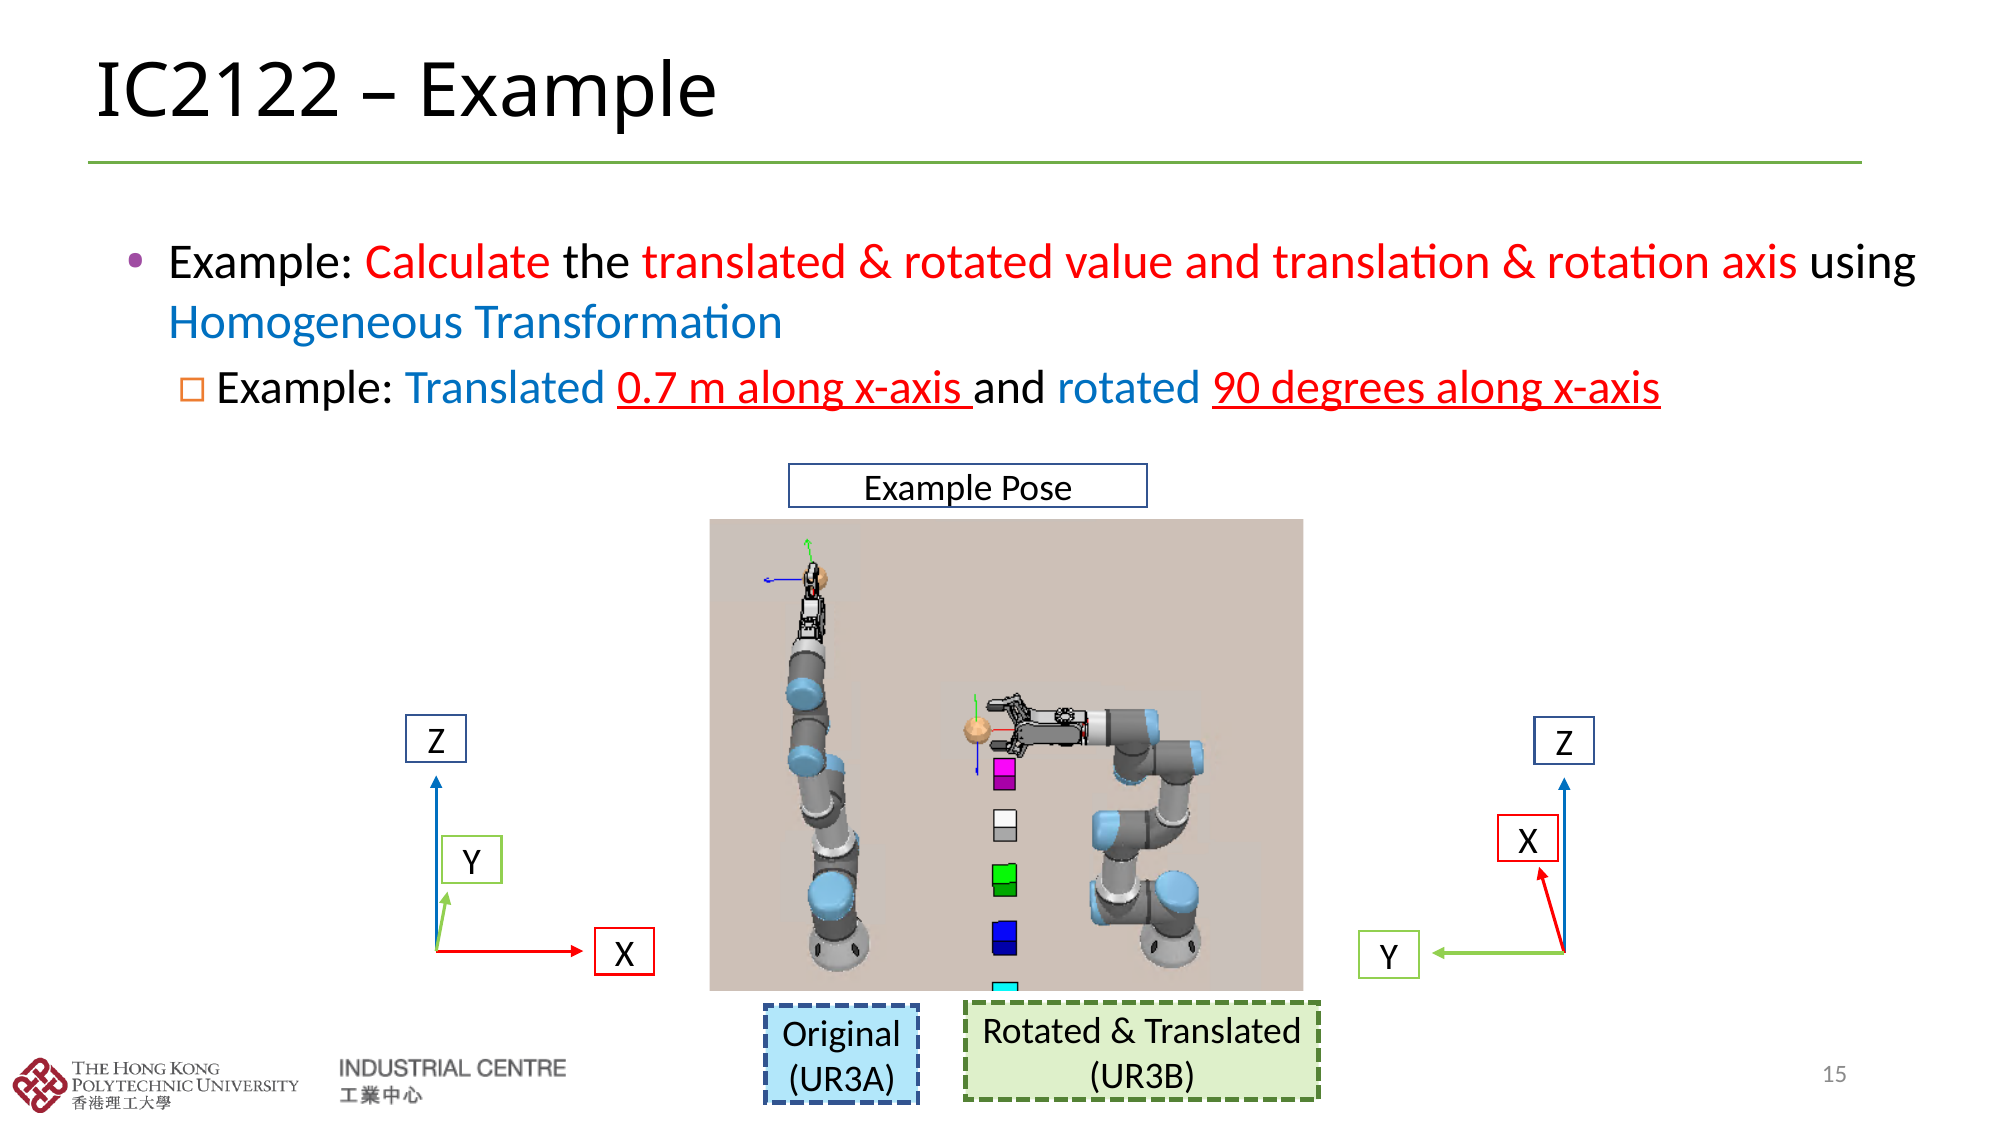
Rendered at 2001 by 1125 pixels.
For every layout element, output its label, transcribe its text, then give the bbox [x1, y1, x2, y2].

text_box Original (UR3A) [764, 1005, 919, 1104]
text_box Z [1533, 716, 1595, 765]
text_box Z [405, 714, 467, 763]
slide_number 15 [1412, 1042, 1863, 1103]
picture [709, 519, 1304, 991]
text_box Example Pose [788, 463, 1148, 508]
text_box Y [441, 835, 503, 884]
text_box X [594, 927, 655, 976]
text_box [436, 891, 448, 952]
picture [331, 1044, 583, 1105]
picture [12, 1056, 299, 1113]
title IC2122 – Example [81, 21, 1732, 163]
text_box [68, 196, 1844, 1029]
text_box X [1497, 814, 1559, 862]
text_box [1539, 866, 1565, 952]
text_box Rotated & Translated (UR3B) [965, 1002, 1320, 1100]
text_box Y [1358, 930, 1420, 979]
text_box Example: Calculate the translated & rotated value and translation & rotation axis using Homogeneous Transformation Example: Translated 0.7 m along x-axis and rotated 90 degrees along x-axis [93, 221, 1986, 1054]
